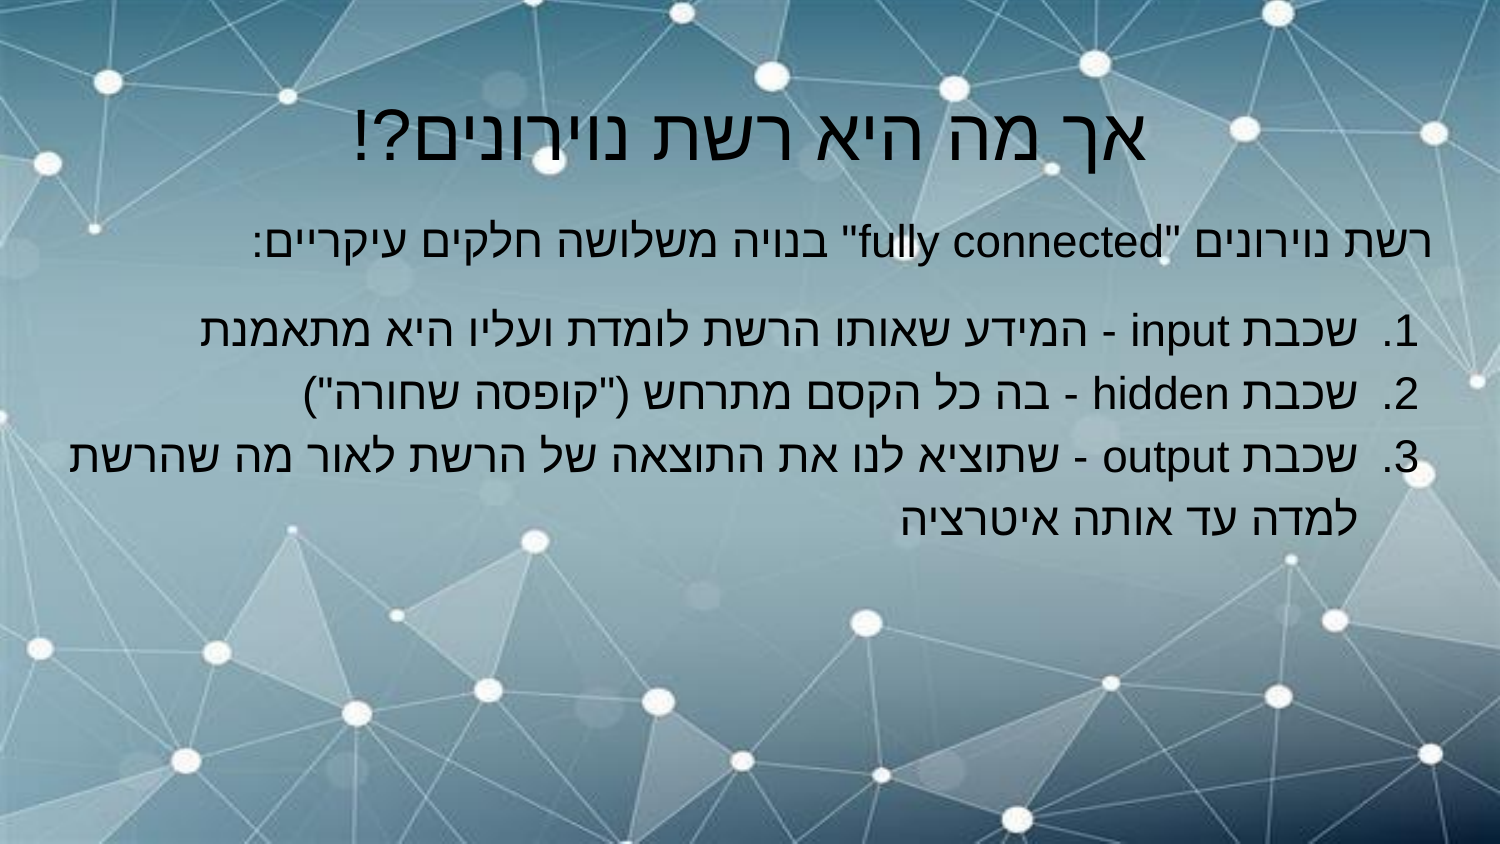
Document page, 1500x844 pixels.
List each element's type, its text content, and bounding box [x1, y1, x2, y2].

list רשת נוירונים "fully connected" בנויה משלושה חלקים עיקריים: שכבת input - המידע שאותו הרשת לומדת ועליו היא מתאמנת שכבת hidden - בה כל הקסם מתרחש ("קופסה שחורה") שכבת output - שתוציא לנו את התוצאה של הרשת לאור מה שהרשת למדה עד אותה איטרציה [51, 189, 1449, 750]
title אך מה היא רשת נוירונים?! [51, 72, 1449, 167]
picture [0, 0, 1500, 844]
